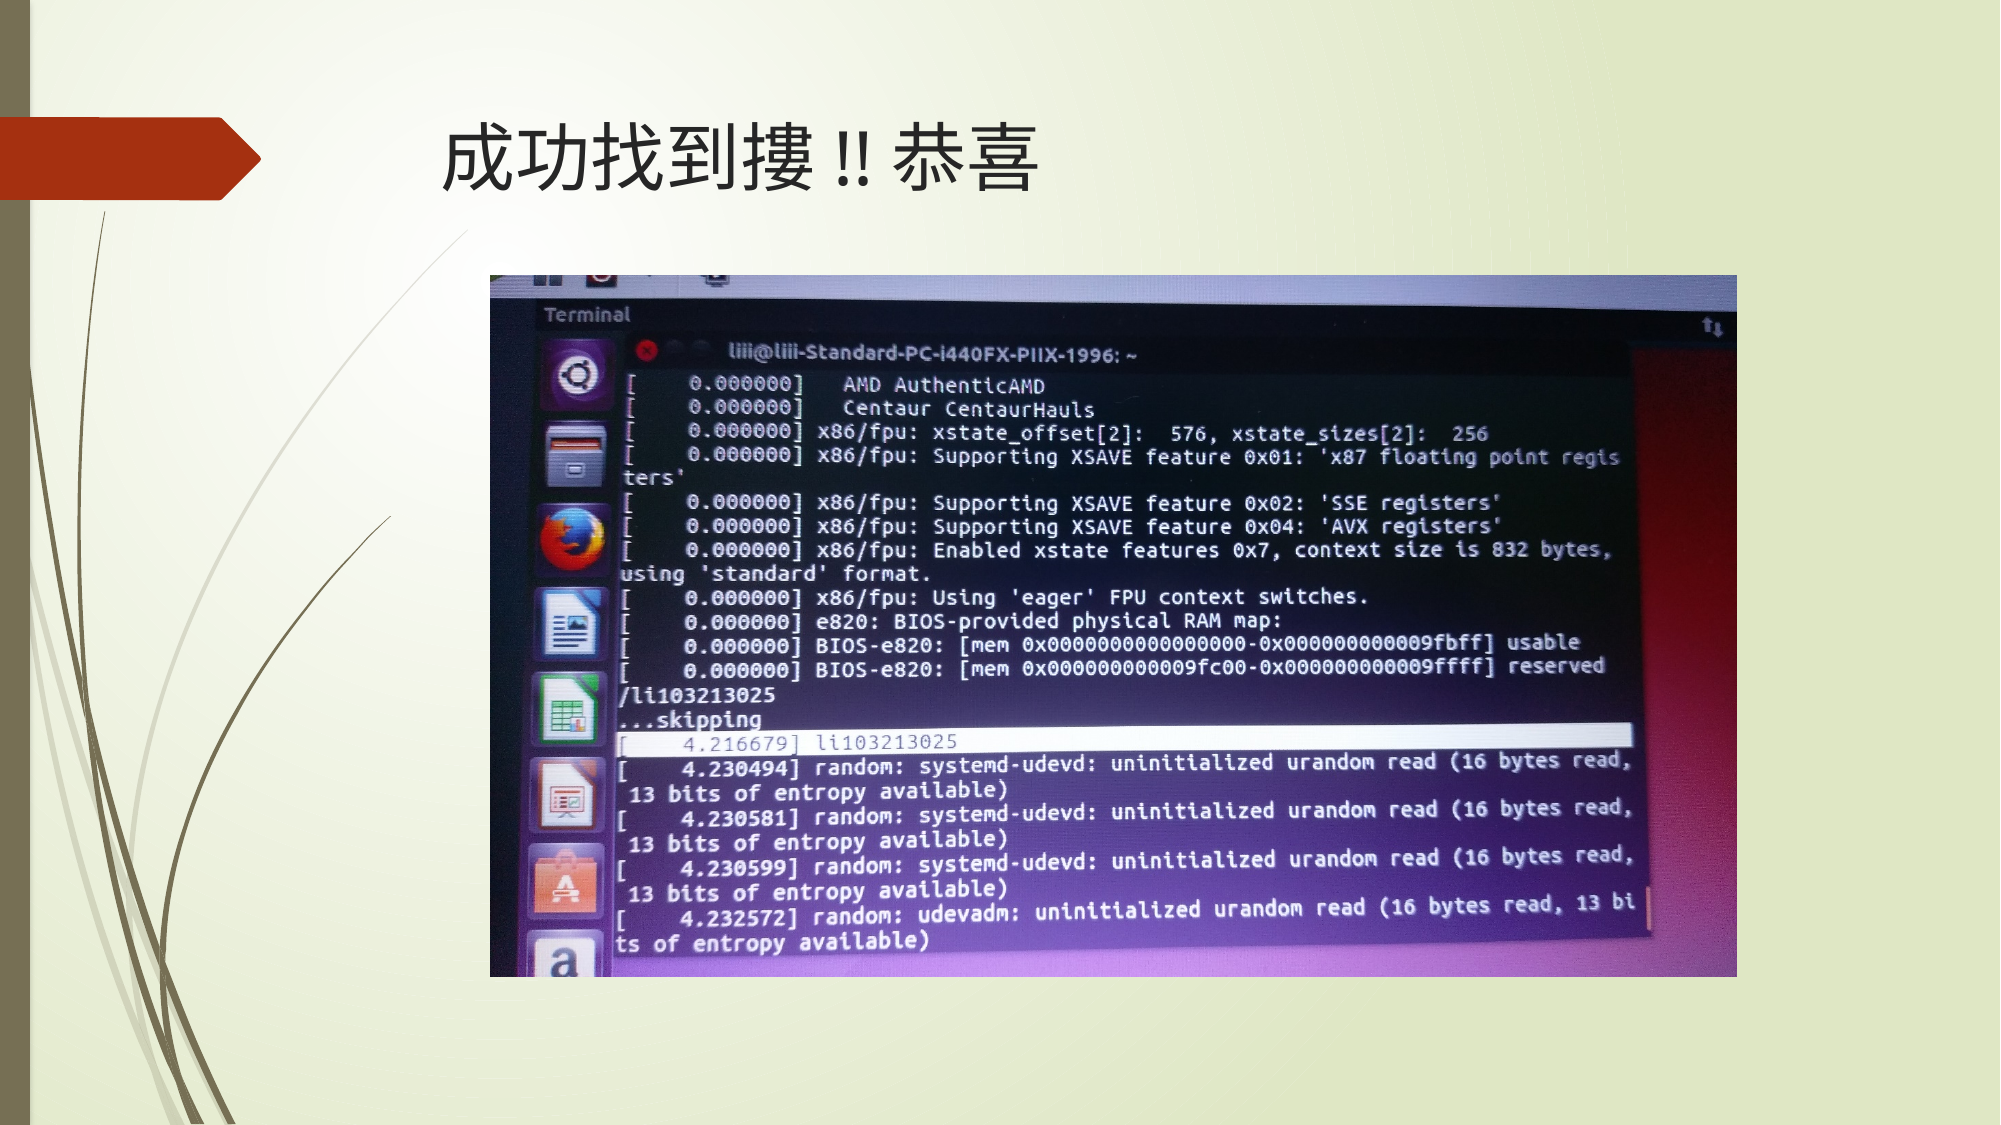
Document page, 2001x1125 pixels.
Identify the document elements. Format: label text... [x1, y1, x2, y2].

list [490, 275, 1737, 977]
title 成功找到摟!!恭喜 [425, 102, 1888, 313]
